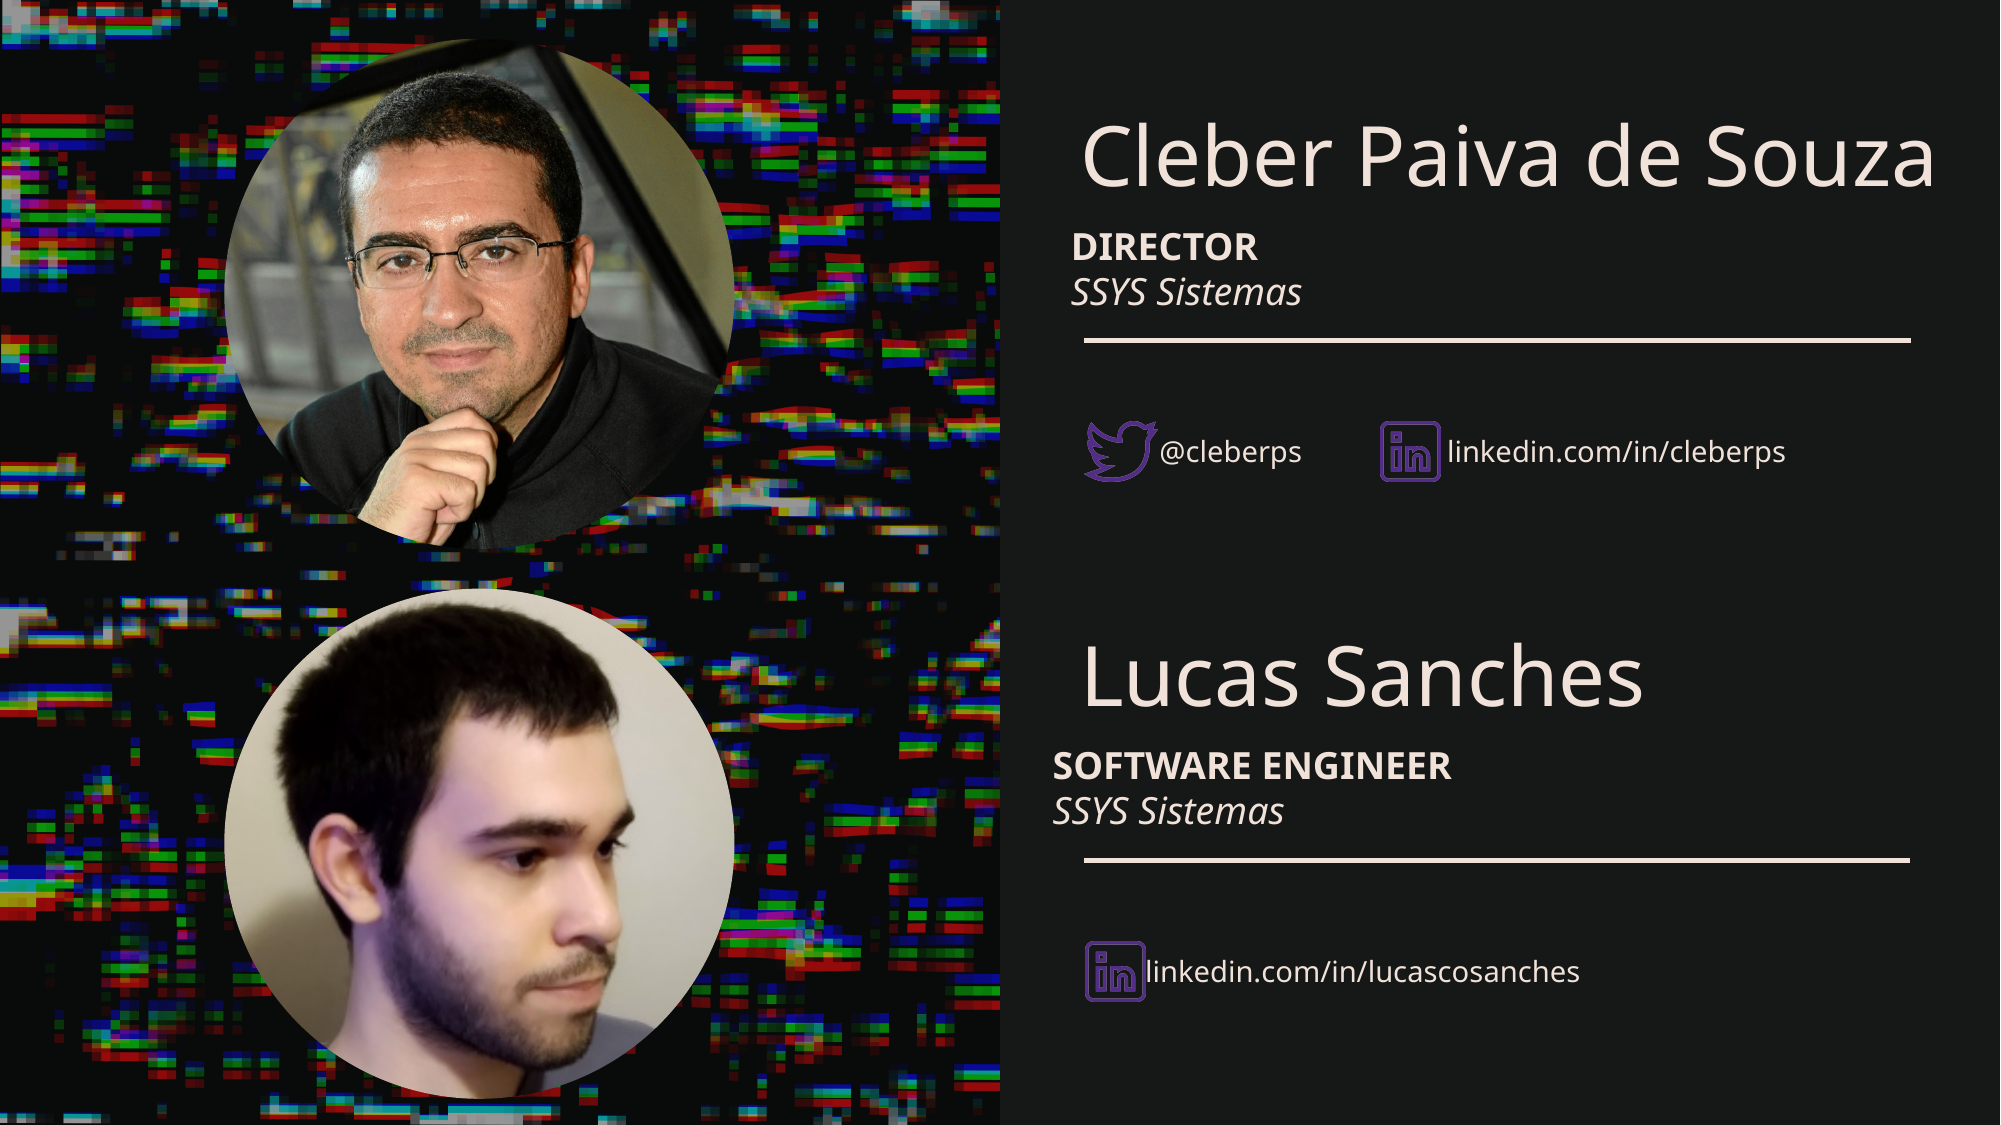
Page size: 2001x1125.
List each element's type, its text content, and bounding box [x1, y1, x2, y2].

picture [1085, 941, 1146, 1002]
picture [1380, 421, 1441, 482]
text_box DIRECTOR SSYS Sistemas [1056, 215, 1318, 320]
text_box Cleber Paiva de Souza [1065, 95, 1956, 211]
picture [1084, 421, 1158, 482]
picture [0, 0, 1000, 1125]
text_box Lucas Sanches [1065, 615, 1956, 730]
text_box linkedin.com/in/lucascosanches [1146, 946, 1596, 997]
text_box SOFTWARE ENGINEER SSYS Sistemas [1037, 734, 1468, 840]
text_box linkedin.com/in/cleberps [1441, 426, 1802, 477]
text_box @cleberps [1158, 426, 1317, 477]
